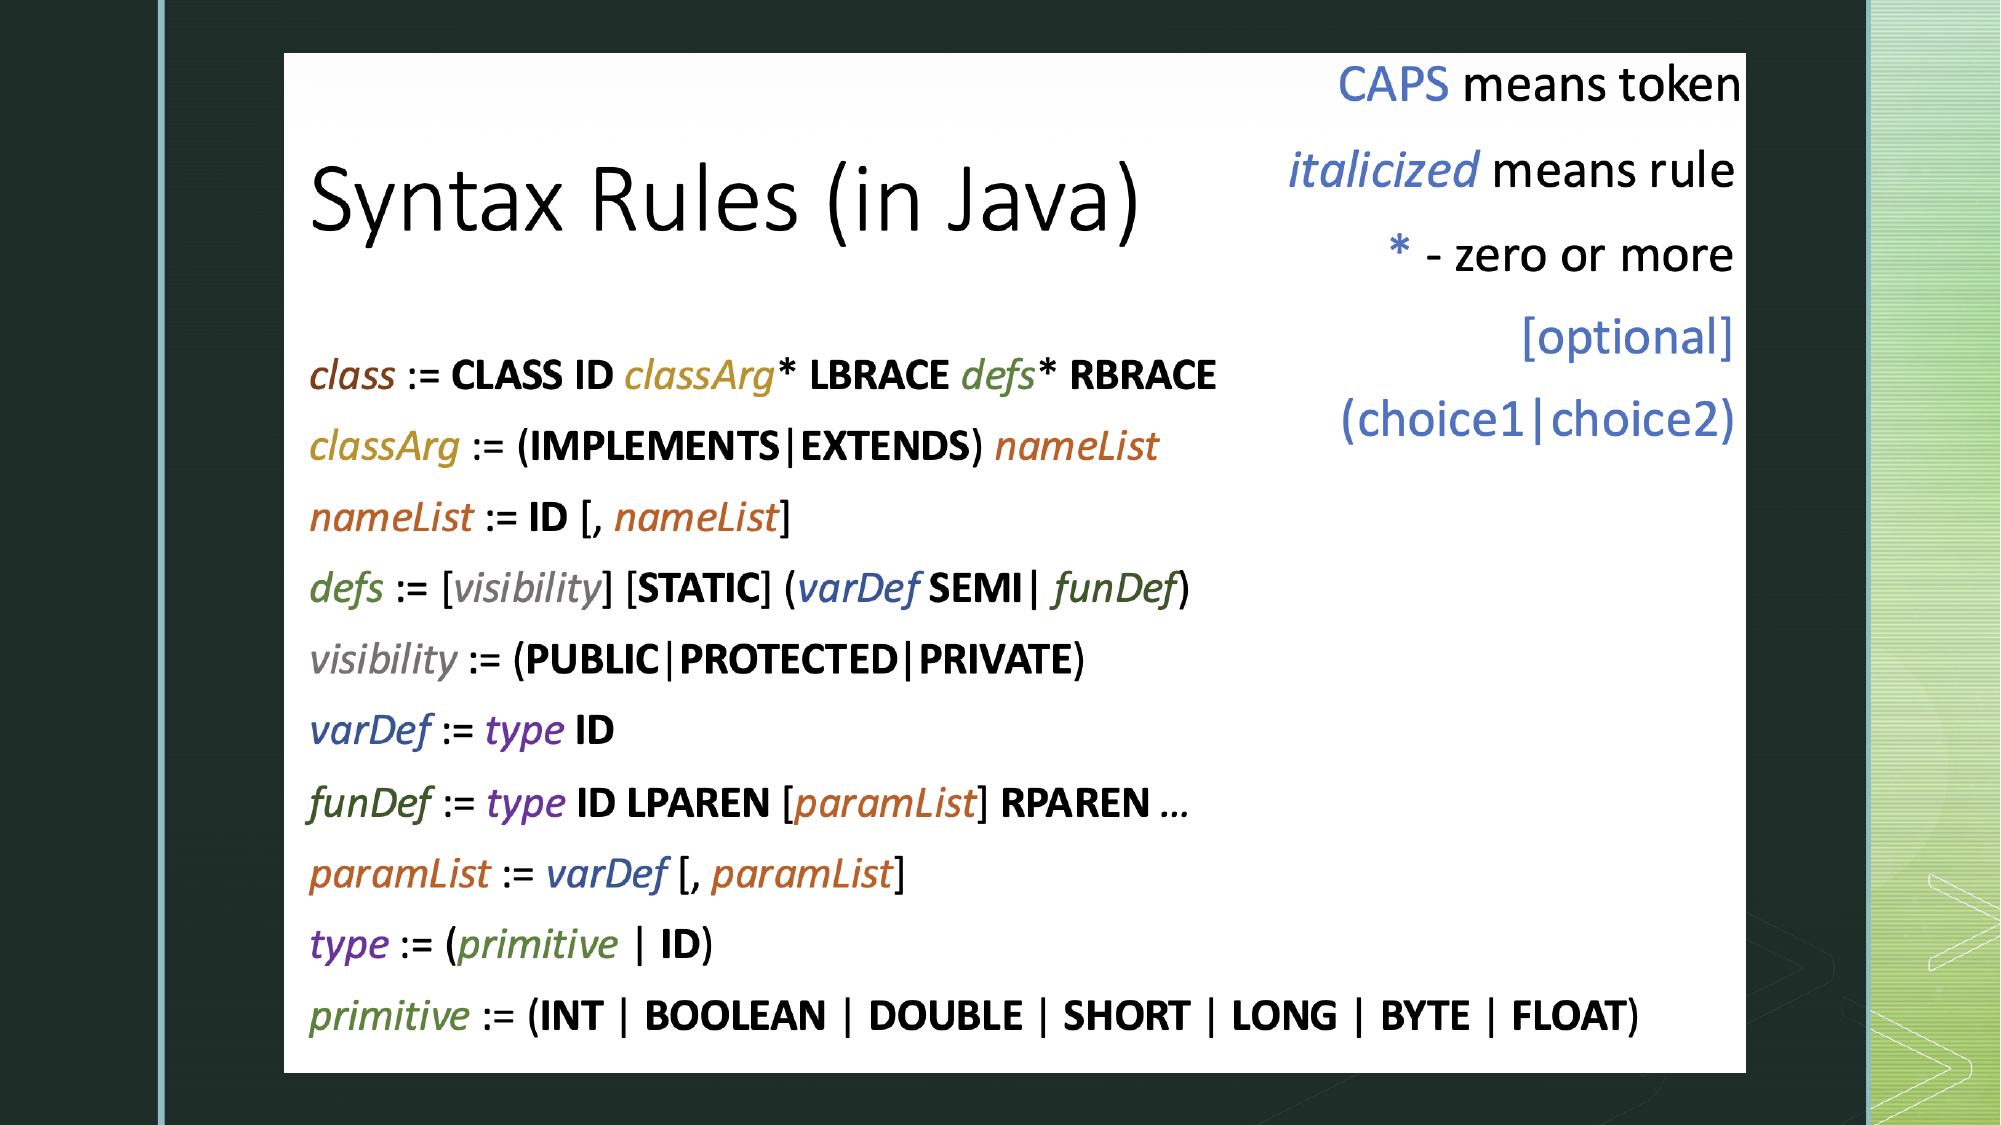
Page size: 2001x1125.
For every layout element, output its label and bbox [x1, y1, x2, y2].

list [284, 53, 1746, 1073]
picture [0, 0, 2001, 1125]
